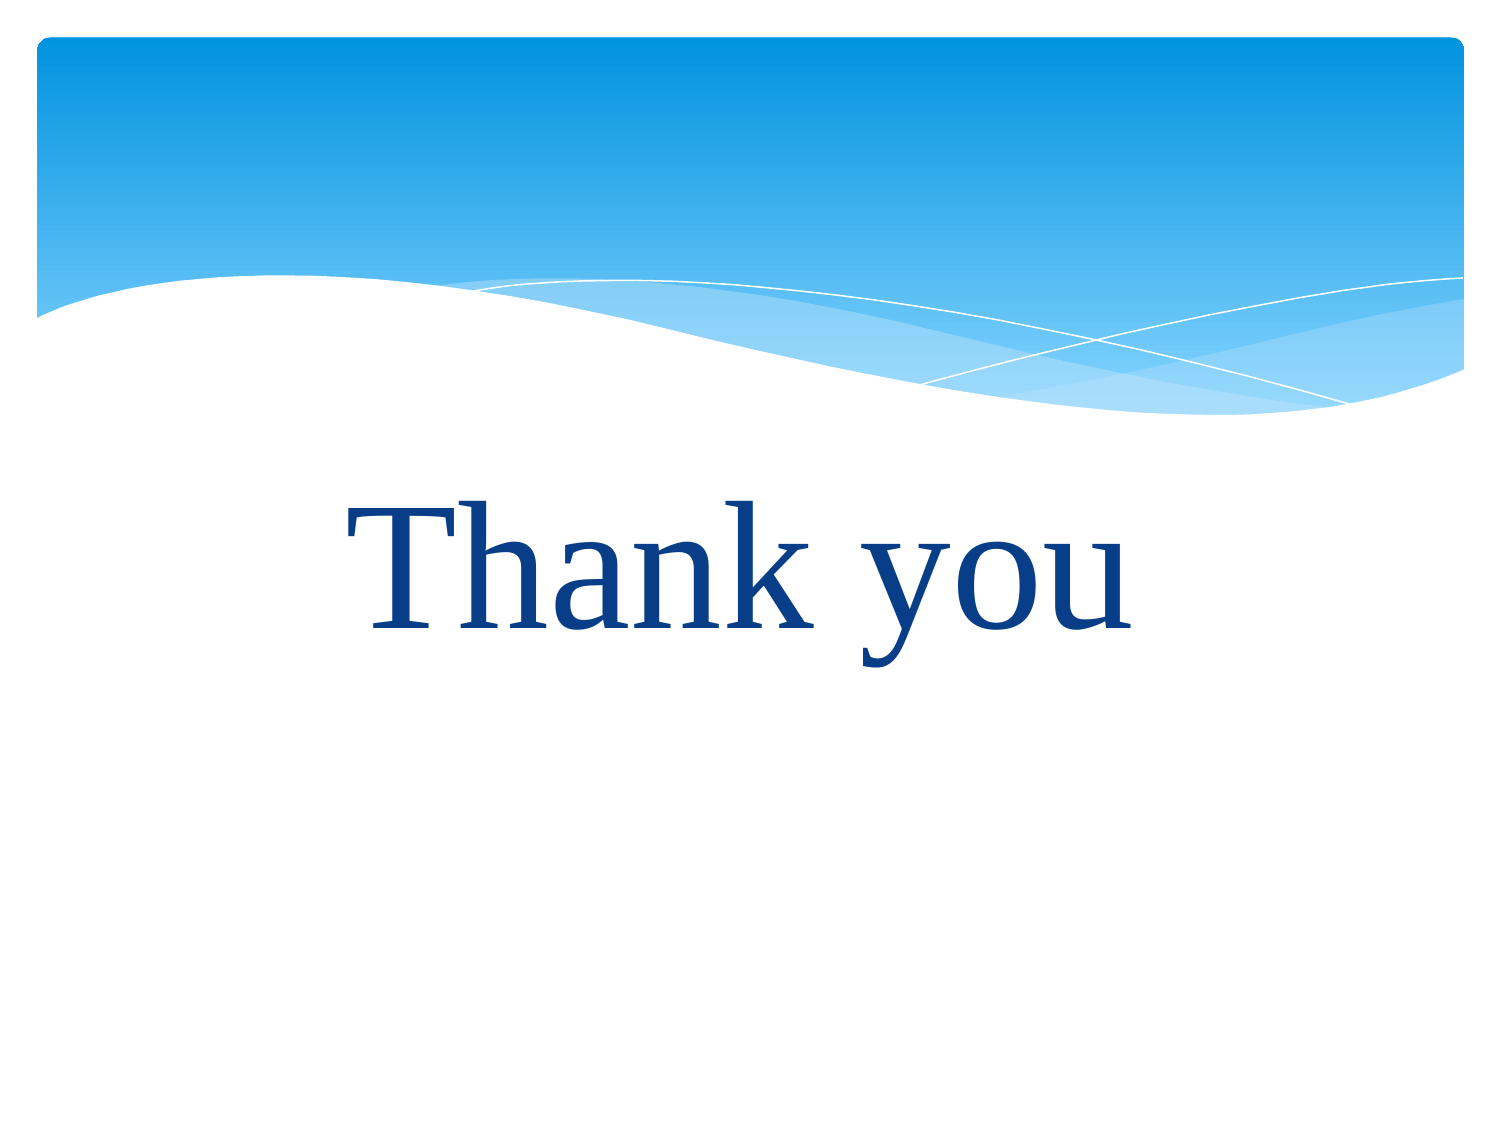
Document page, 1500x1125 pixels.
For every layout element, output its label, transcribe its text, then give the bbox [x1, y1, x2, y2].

list Thank you [125, 437, 1350, 919]
